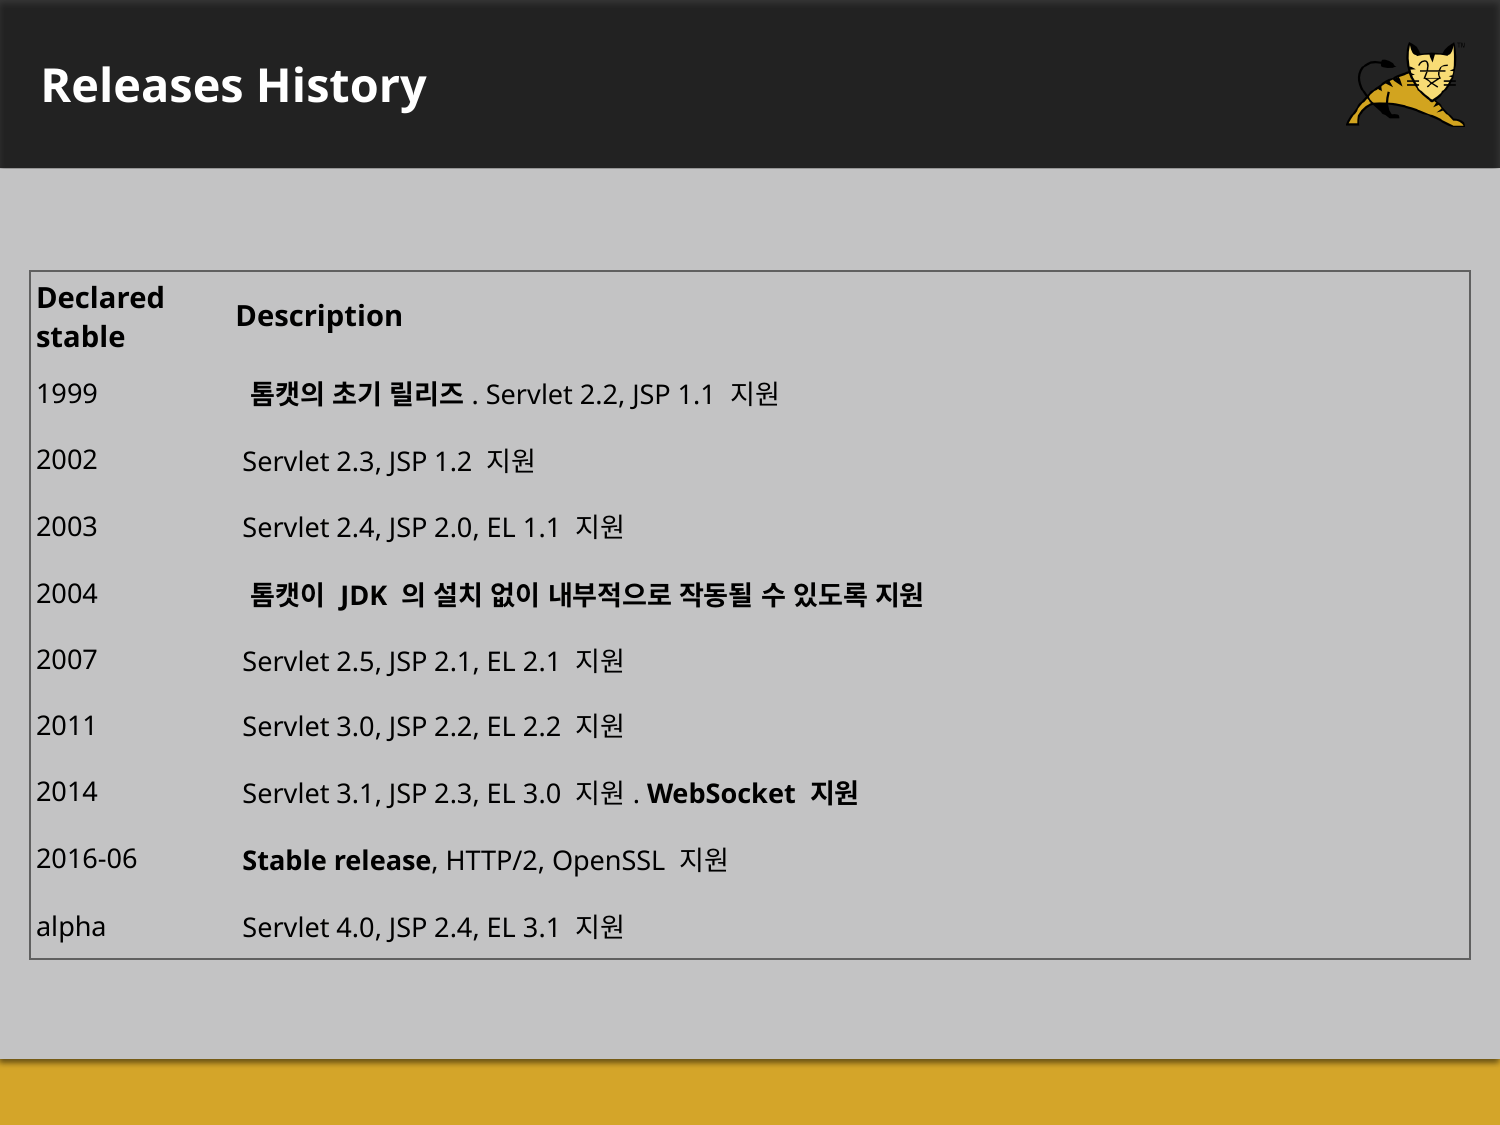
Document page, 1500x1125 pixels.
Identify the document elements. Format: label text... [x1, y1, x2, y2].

table_cell Servlet 2.3, JSP 1.2 지원 [230, 426, 1469, 492]
table_cell 2003 [31, 492, 230, 560]
picture [1346, 41, 1465, 127]
table_cell 2002 [31, 426, 230, 492]
table_cell 2007 [31, 626, 230, 692]
table_cell 2011 [31, 692, 230, 758]
table_cell 톰캣의 초기 릴리즈. Servlet 2.2, JSP 1.1 지원 [230, 359, 1469, 426]
table_cell 1999 [31, 359, 230, 426]
text_box Releases History [34, 50, 434, 118]
table_cell Servlet 2.4, JSP 2.0, EL 1.1 지원 [230, 492, 1469, 560]
table_header Description [230, 272, 1469, 359]
text_box [0, 168, 1500, 1059]
table_cell Servlet 3.0, JSP 2.2, EL 2.2 지원 [230, 692, 1469, 758]
table_header Declared stable [31, 272, 230, 359]
text_box [0, 1067, 1500, 1125]
table_cell Servlet 4.0, JSP 2.4, EL 3.1 지원 [230, 892, 1469, 958]
table_cell 2004 [31, 560, 230, 626]
table_cell 2014 [31, 758, 230, 825]
text_box [0, 0, 1500, 168]
table_cell Servlet 3.1, JSP 2.3, EL 3.0 지원. WebSocket 지원 [230, 758, 1469, 825]
table_cell alpha [31, 892, 230, 958]
table_cell 2016-06 [31, 825, 230, 892]
table_cell Servlet 2.5, JSP 2.1, EL 2.1 지원 [230, 626, 1469, 692]
table_cell Stable release, HTTP/2, OpenSSL 지원 [230, 825, 1469, 892]
table_cell 톰캣이 JDK 의 설치 없이 내부적으로 작동될 수 있도록 지원 [230, 560, 1469, 626]
